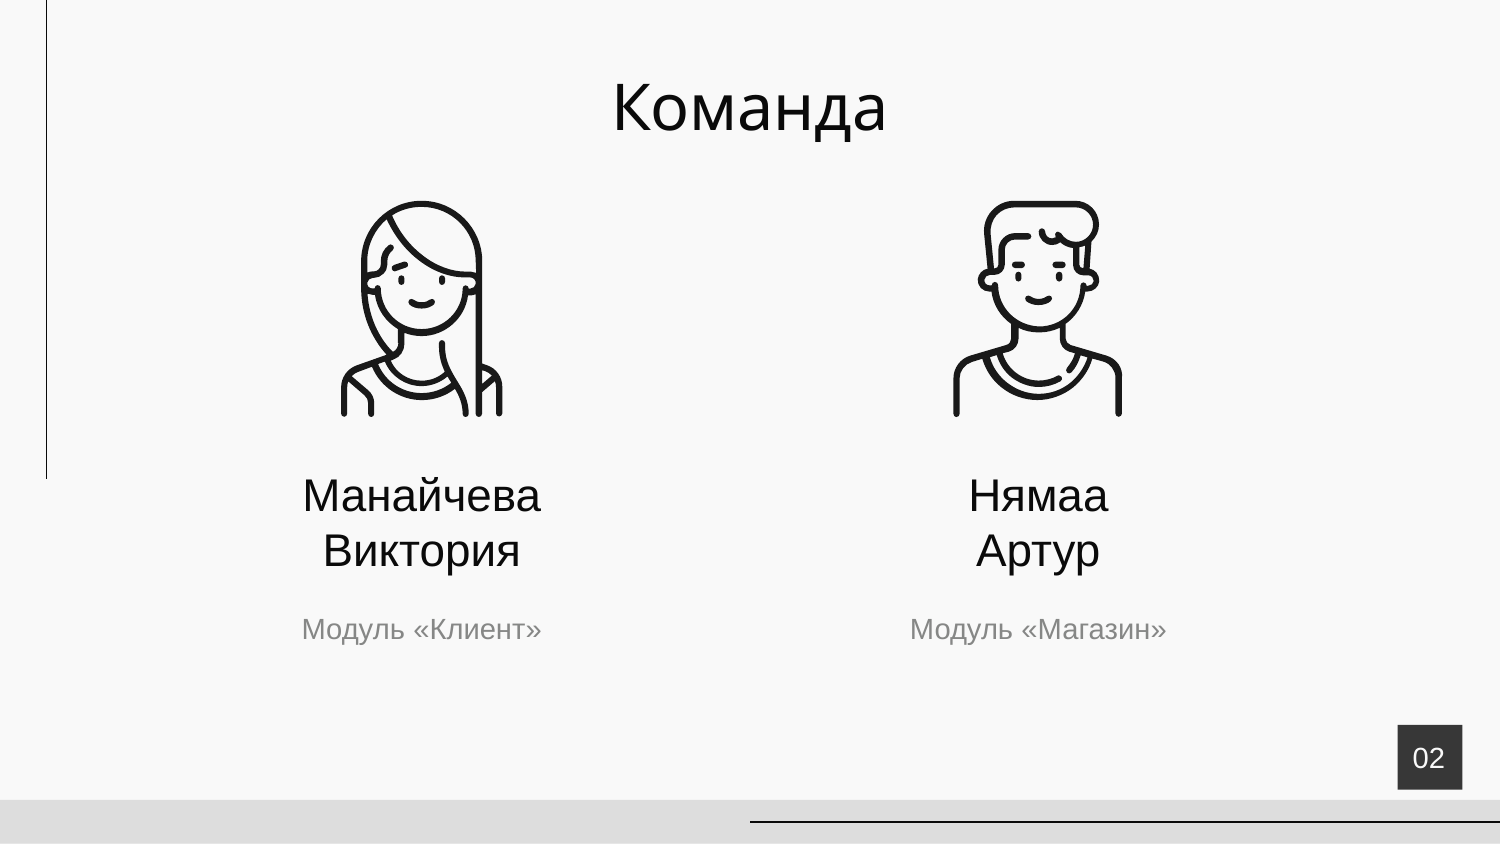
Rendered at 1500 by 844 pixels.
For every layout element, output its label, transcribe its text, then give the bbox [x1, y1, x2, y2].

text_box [340, 200, 503, 418]
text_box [1397, 724, 1463, 790]
text_box Модуль «Магазин» [852, 591, 1224, 669]
text_box Нямаа Артур [852, 453, 1224, 591]
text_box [953, 200, 1124, 418]
subtitle Манайчева Виктория [236, 453, 608, 591]
title Команда [116, 51, 1383, 142]
subtitle Модуль «Клиент» [236, 591, 608, 669]
